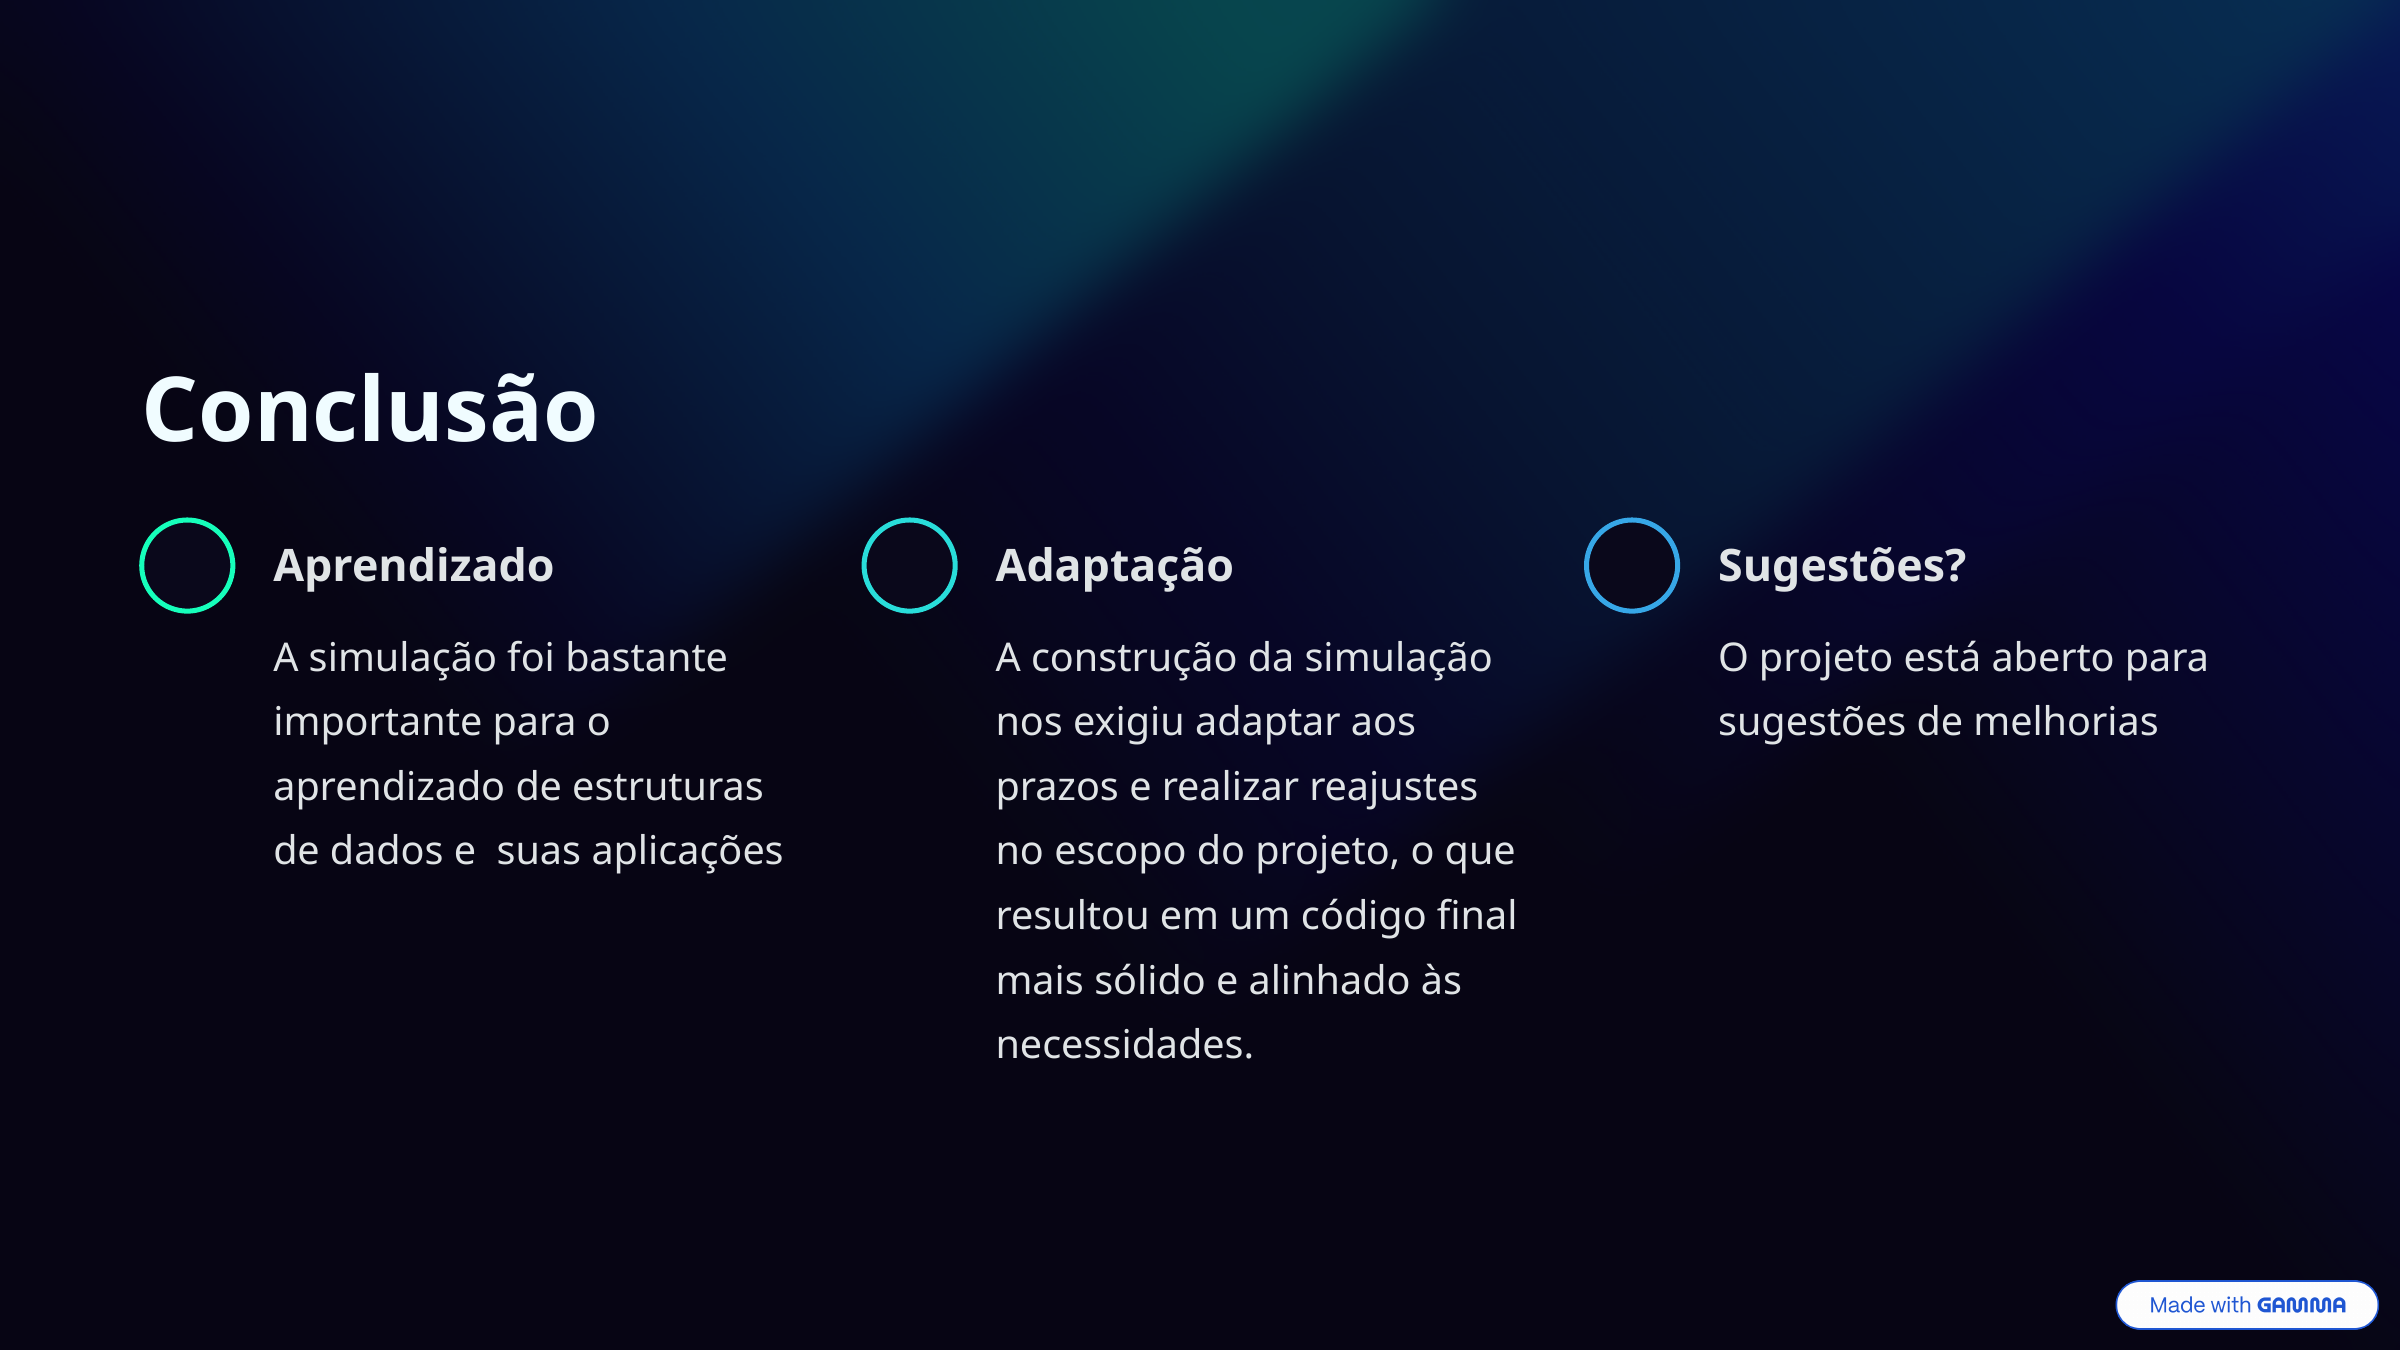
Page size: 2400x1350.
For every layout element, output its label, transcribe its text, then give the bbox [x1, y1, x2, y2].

text_box Sugestões? [1718, 533, 2168, 591]
text_box Aprendizado [273, 533, 724, 591]
text_box [864, 519, 956, 612]
text_box O projeto está aberto para sugestões de melhorias [1718, 614, 2259, 744]
text_box Adaptação [995, 533, 1446, 591]
text_box [141, 519, 233, 612]
text_box Conclusão [141, 346, 1042, 460]
text_box A construção da simulação nos exigiu adaptar aos prazos e realizar reajustes no escopo do projeto, o que resultou em um código final mais sólido e alinhado às necessidades. [995, 614, 1536, 1004]
text_box A simulação foi bastante importante para o aprendizado de estruturas de dados e suas aplicações [273, 614, 814, 874]
text_box [1586, 519, 1678, 612]
picture [2106, 1271, 2389, 1339]
